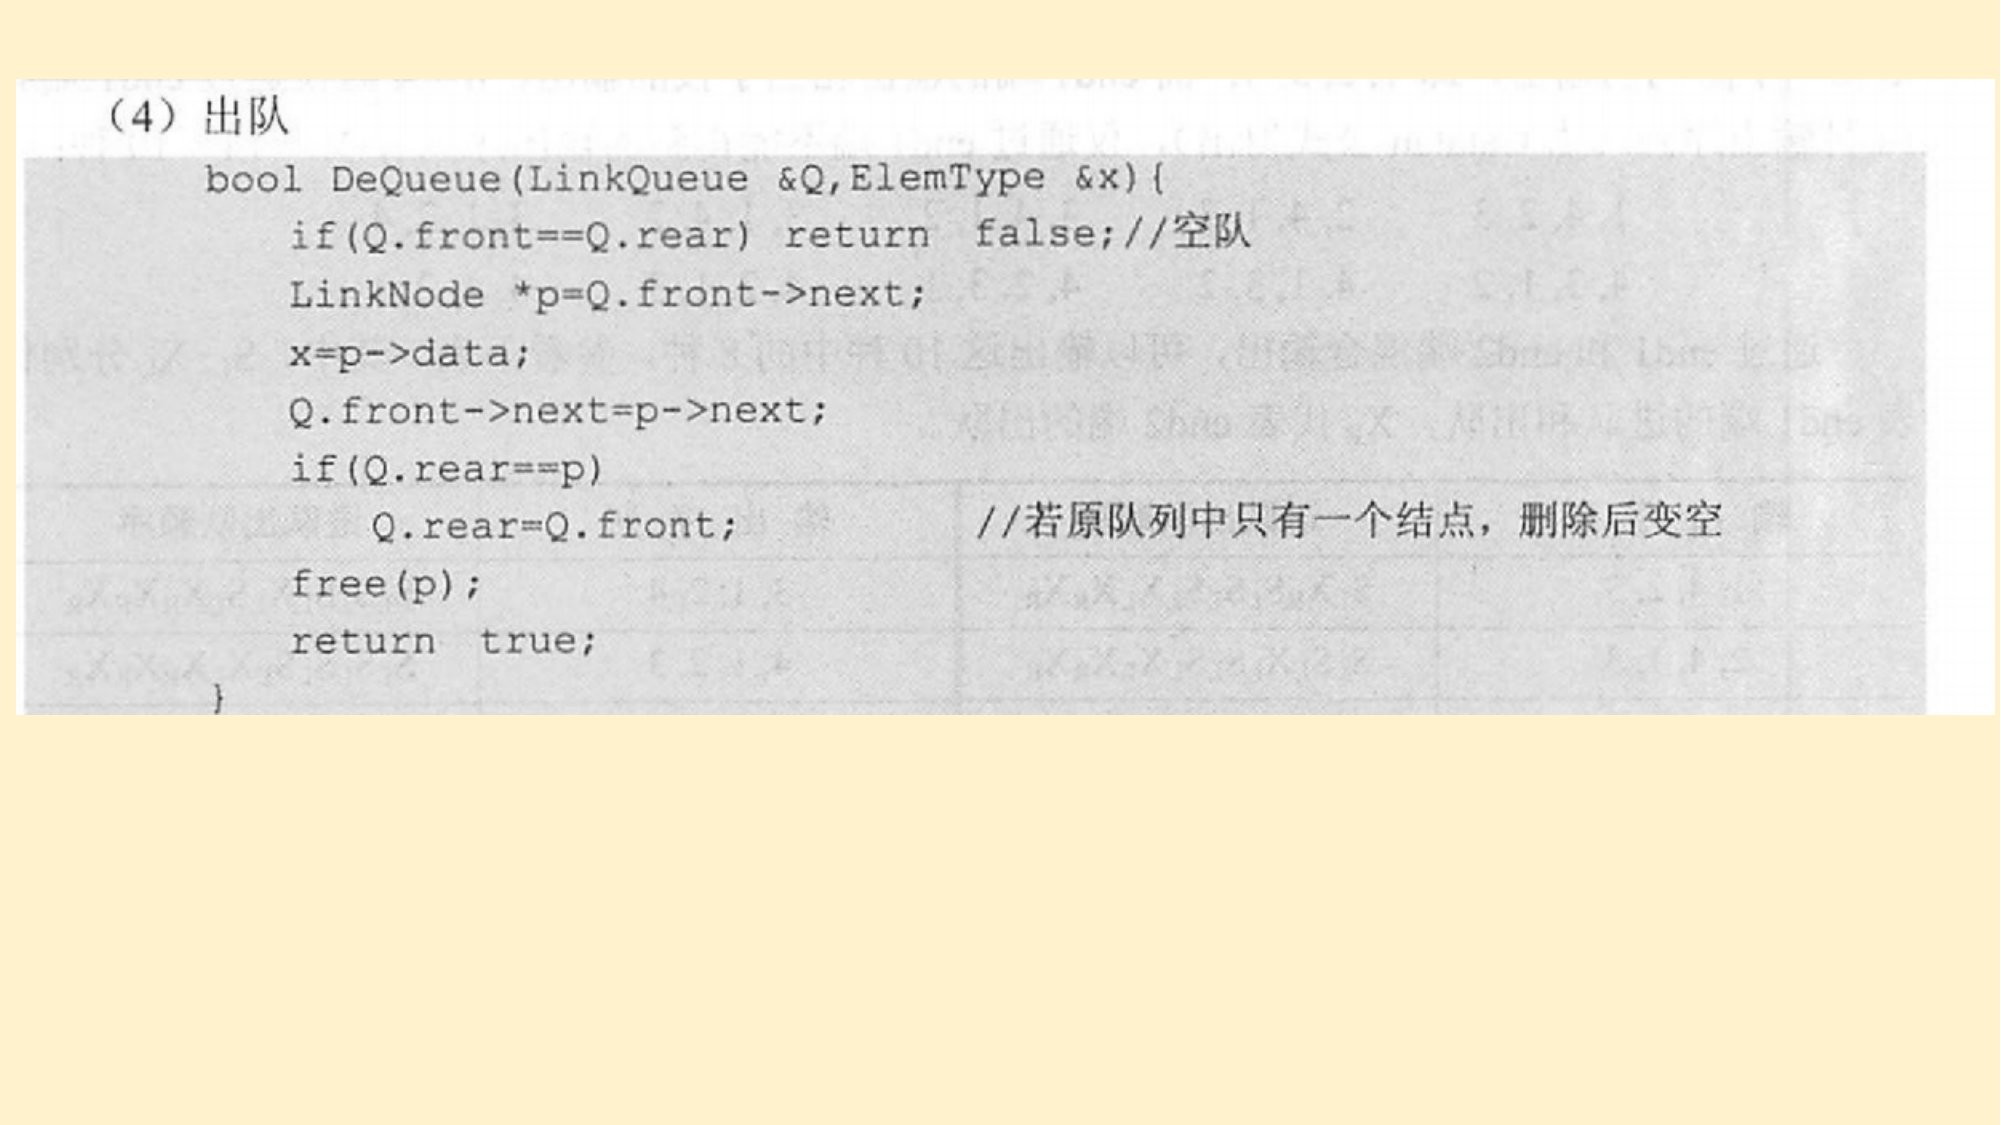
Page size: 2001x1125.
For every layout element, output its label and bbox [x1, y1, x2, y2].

picture [16, 79, 1995, 715]
